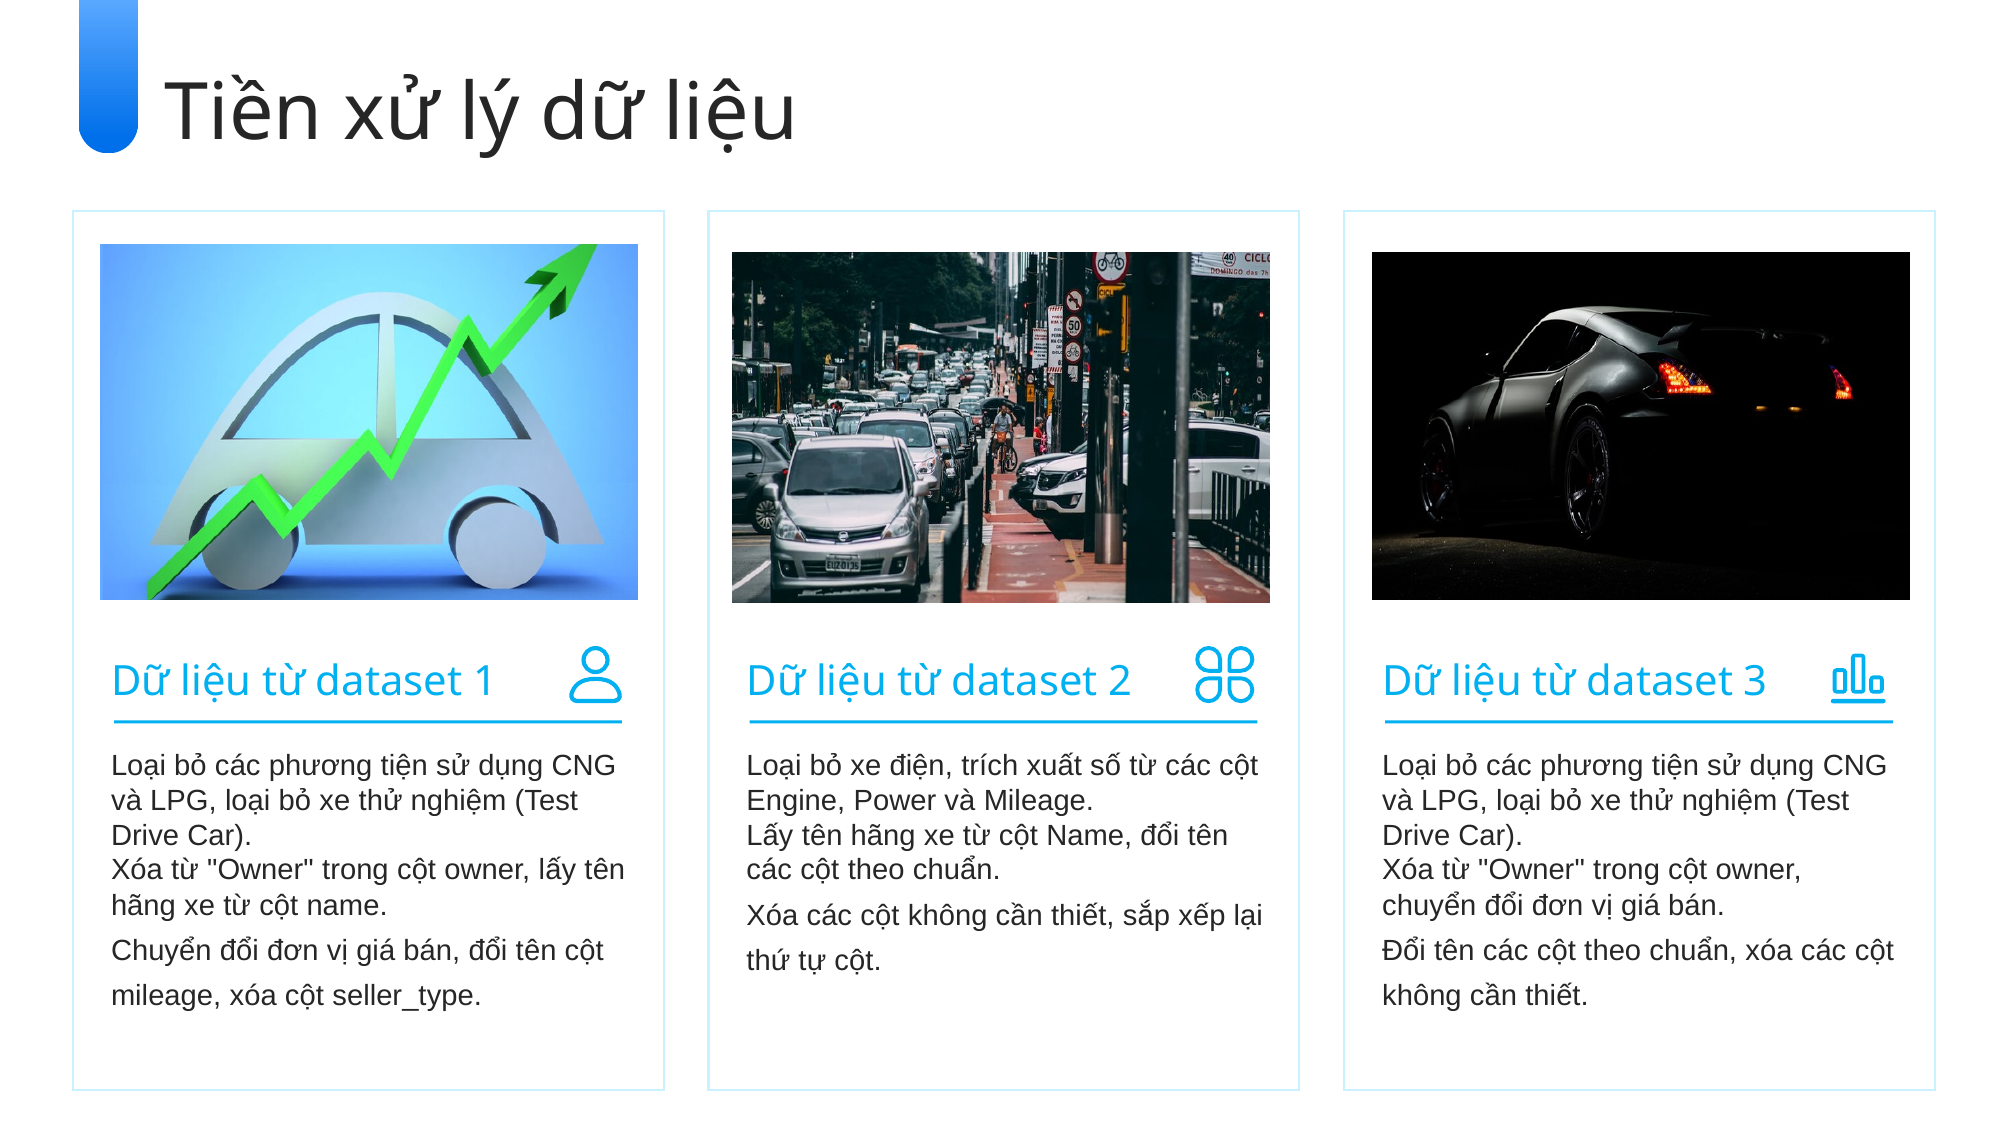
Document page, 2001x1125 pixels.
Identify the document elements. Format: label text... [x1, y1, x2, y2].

text_box [581, 646, 610, 675]
picture [100, 244, 638, 600]
text_box Tiền xử lý dữ liệu [164, 67, 1890, 139]
text_box [1195, 676, 1223, 704]
text_box [708, 210, 1300, 1091]
text_box [569, 676, 622, 704]
text_box [78, 0, 138, 154]
picture [732, 252, 1270, 603]
text_box [1195, 646, 1223, 673]
text_box [1385, 720, 1893, 724]
text_box [1227, 676, 1255, 704]
picture [1372, 252, 1910, 600]
text_box [1869, 675, 1884, 694]
text_box [749, 720, 1258, 724]
text_box Loại bỏ các phương tiện sử dụng CNG và LPG, loại bỏ xe thử nghiệm (Test Drive Car). Xóa từ "Owner" trong cột owner, lấy tên hãng xe từ cột name. Chuyển đổi đơn vị giá bán, đổi tên cột mileage, xóa cột seller_type. [111, 746, 629, 1075]
text_box Dữ liệu từ dataset 3 [1382, 602, 1831, 704]
text_box Loại bỏ các phương tiện sử dụng CNG và LPG, loại bỏ xe thử nghiệm (Test Drive Car). Xóa từ "Owner" trong cột owner, chuyển đổi đơn vị giá bán. Đổi tên các cột theo chuẩn, xóa các cột không cần thiết. [1382, 745, 1900, 1091]
text_box [114, 720, 622, 724]
text_box [72, 210, 664, 1091]
text_box Dữ liệu từ dataset 1 [111, 602, 560, 704]
text_box [1227, 646, 1255, 673]
text_box Dữ liệu từ dataset 2 [746, 603, 1196, 704]
text_box [1832, 668, 1848, 694]
text_box Loại bỏ xe điện, trích xuất số từ các cột Engine, Power và Mileage. Lấy tên hãng xe từ cột Name, đổi tên các cột theo chuẩn. Xóa các cột không cần thiết, sắp xếp lại thứ tự cột. [746, 745, 1265, 1023]
text_box [1850, 653, 1866, 694]
text_box [1343, 210, 1935, 1091]
text_box [1830, 698, 1886, 704]
